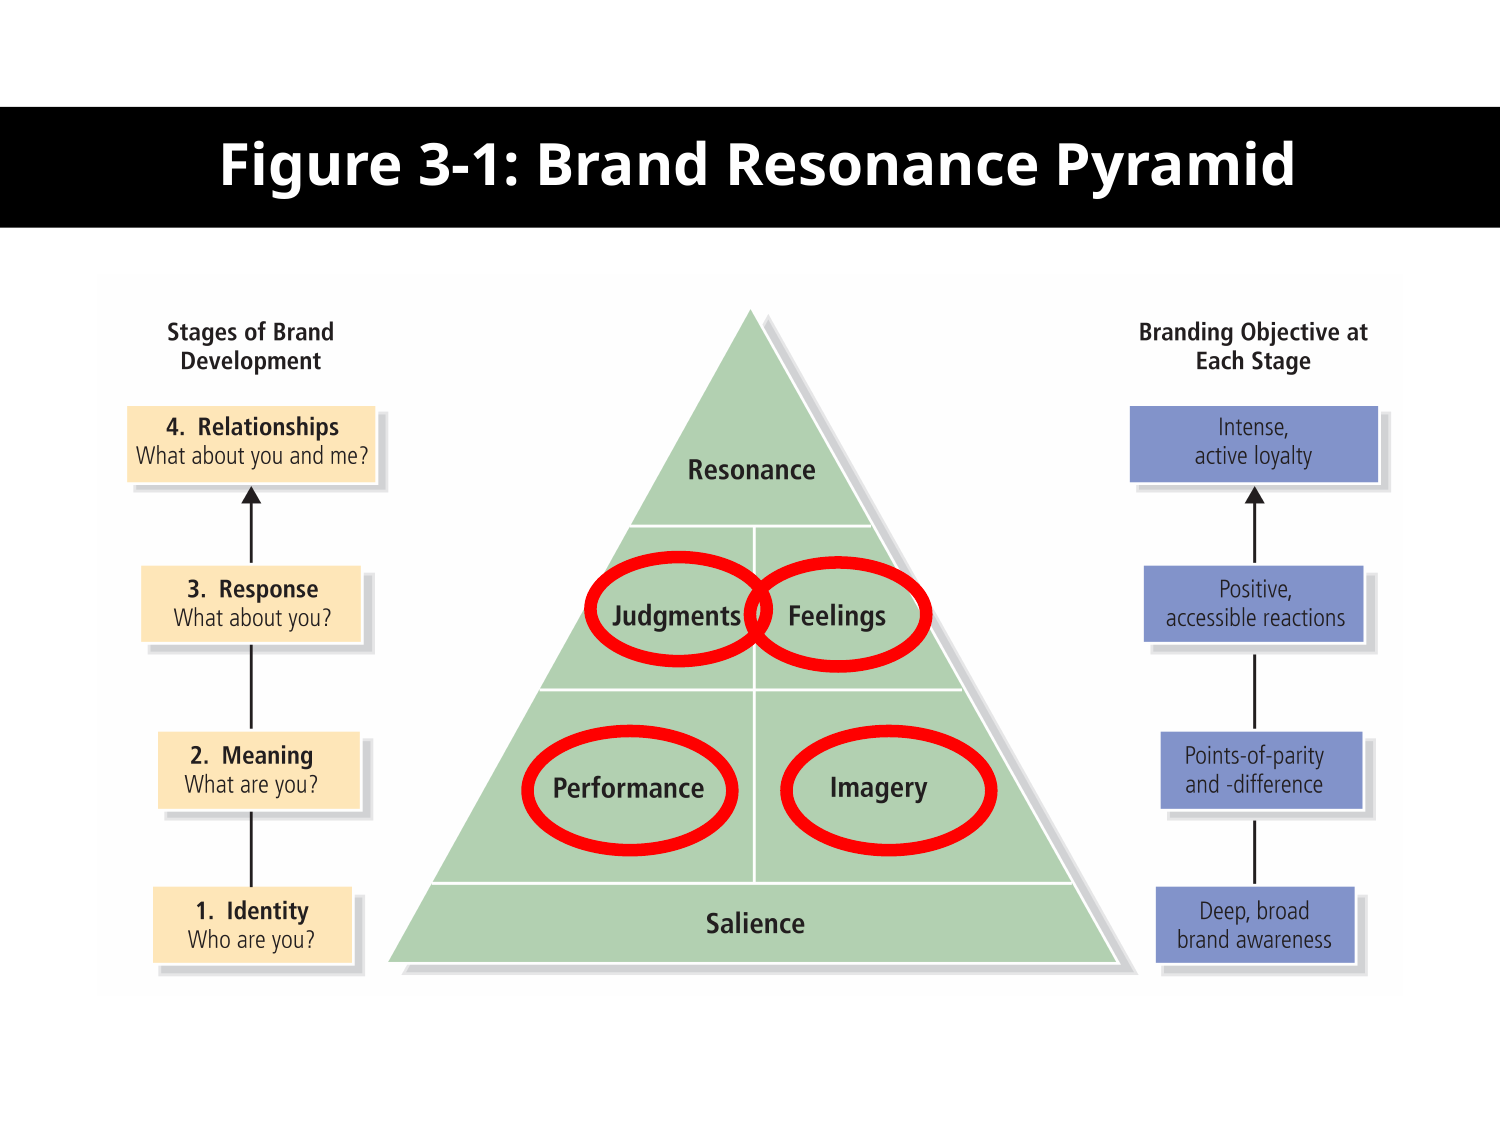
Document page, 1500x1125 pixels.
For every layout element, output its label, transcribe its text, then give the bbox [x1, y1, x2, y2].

text_box [0, 106, 1500, 229]
picture [97, 274, 1403, 996]
title Figure 3-1: Brand Resonance Pyramid [68, 105, 1448, 228]
